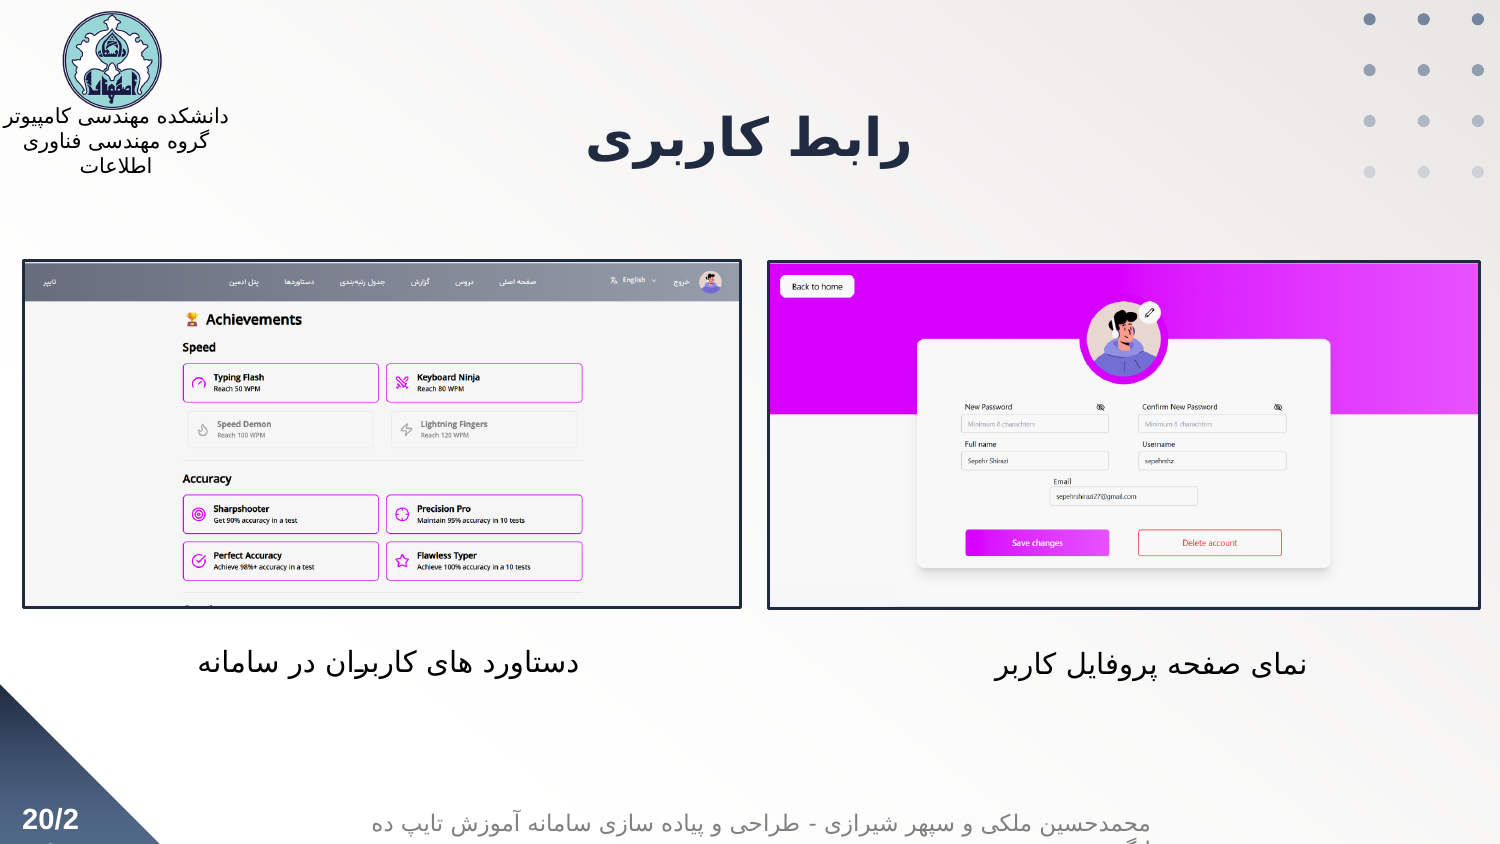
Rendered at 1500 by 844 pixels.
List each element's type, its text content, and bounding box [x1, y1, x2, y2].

text_box محمدحسین ملکی و سپهر شیرازی - طراحی و پیاده سازی سامانه آموزش تایپ ده انگشتی [334, 800, 1166, 844]
text_box دستاورد های کاربران در سامانه [159, 636, 608, 686]
text_box 20/29 [0, 793, 101, 844]
text_box نمای صفحه پروفایل کاربر [920, 638, 1382, 688]
title رابط کاربری [168, 88, 1382, 183]
picture [0, 0, 1500, 844]
text_box دانشکده مهندسی کامپیوتر گروه مهندسی فناوری اطلاعات [0, 95, 263, 185]
